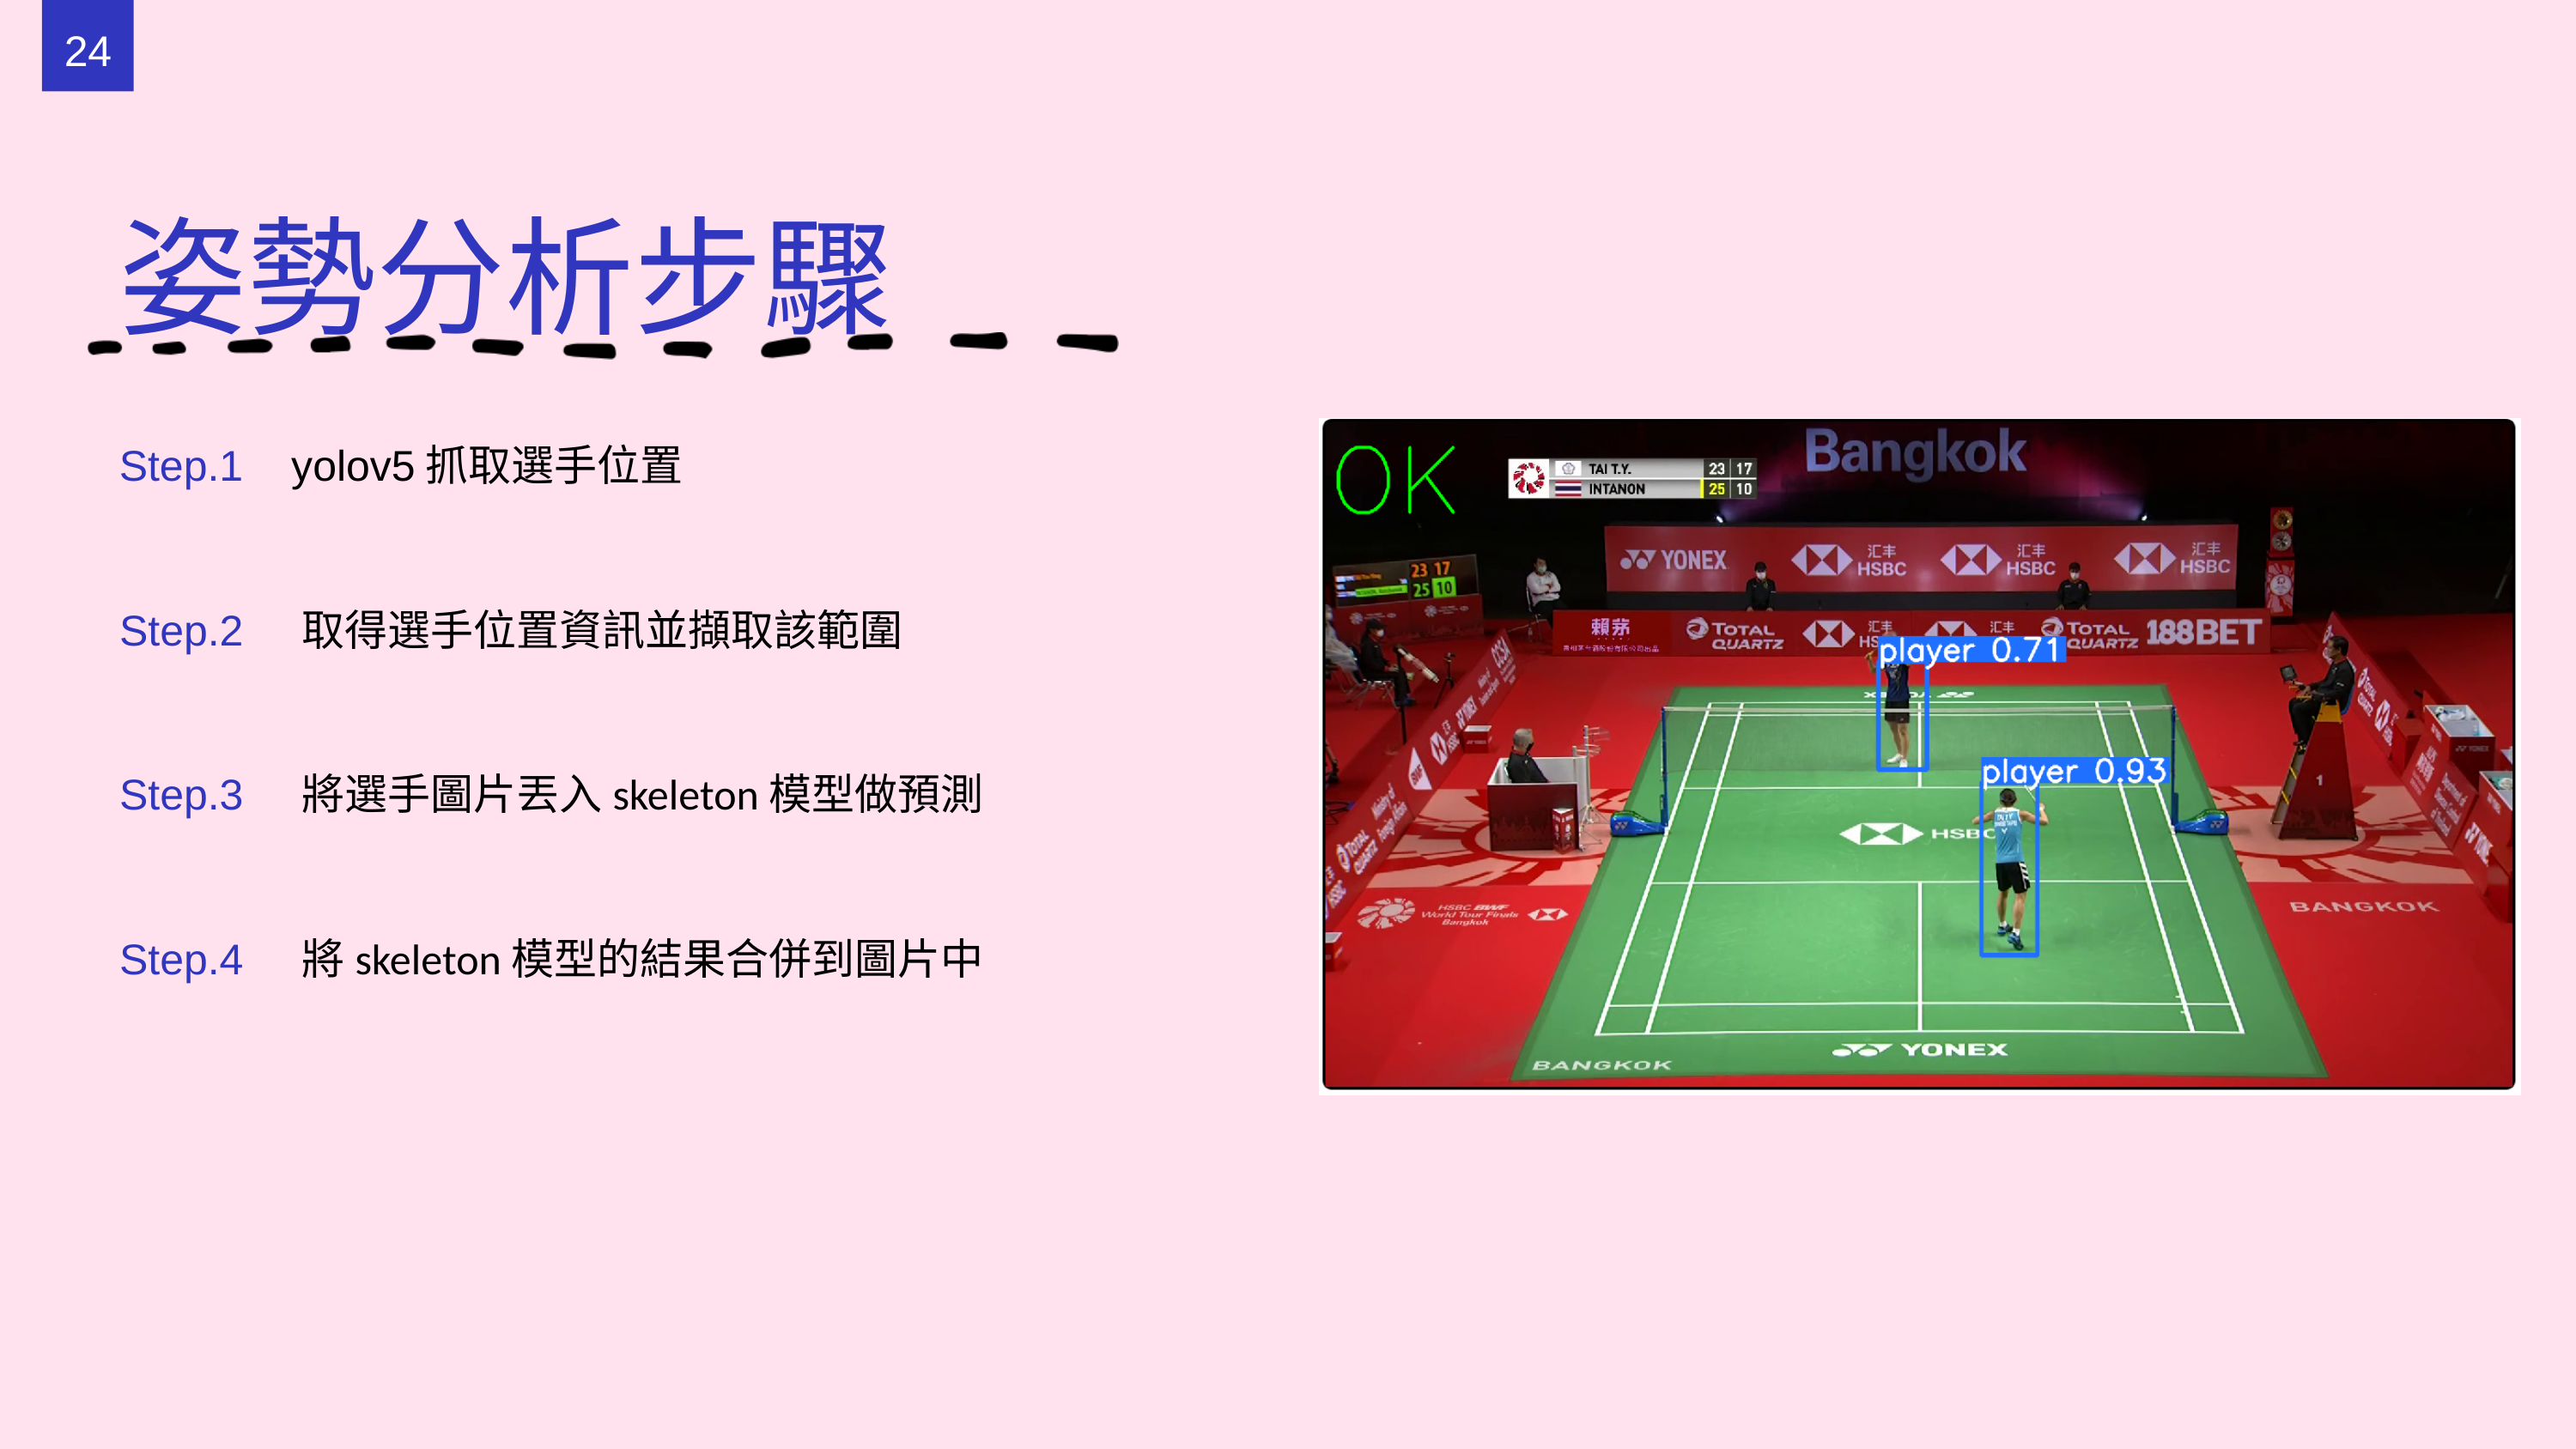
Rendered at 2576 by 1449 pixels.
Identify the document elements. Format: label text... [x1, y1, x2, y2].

picture [1319, 417, 2521, 1095]
text_box Step.1 yolov5抓取選手位置 [119, 418, 979, 490]
picture [88, 331, 1119, 360]
text_box [41, 0, 134, 92]
text_box Step.3 將選手圖片丟入skeleton模型做預測 [119, 747, 1315, 819]
text_box 24 [56, 28, 120, 76]
text_box Step.4 將skeleton模型的結果合併到圖片中 [119, 911, 1315, 984]
text_box Step.2 取得選手位置資訊並擷取該範圍 [119, 582, 1315, 654]
text_box 姿勢分析步驟 [119, 151, 1221, 351]
